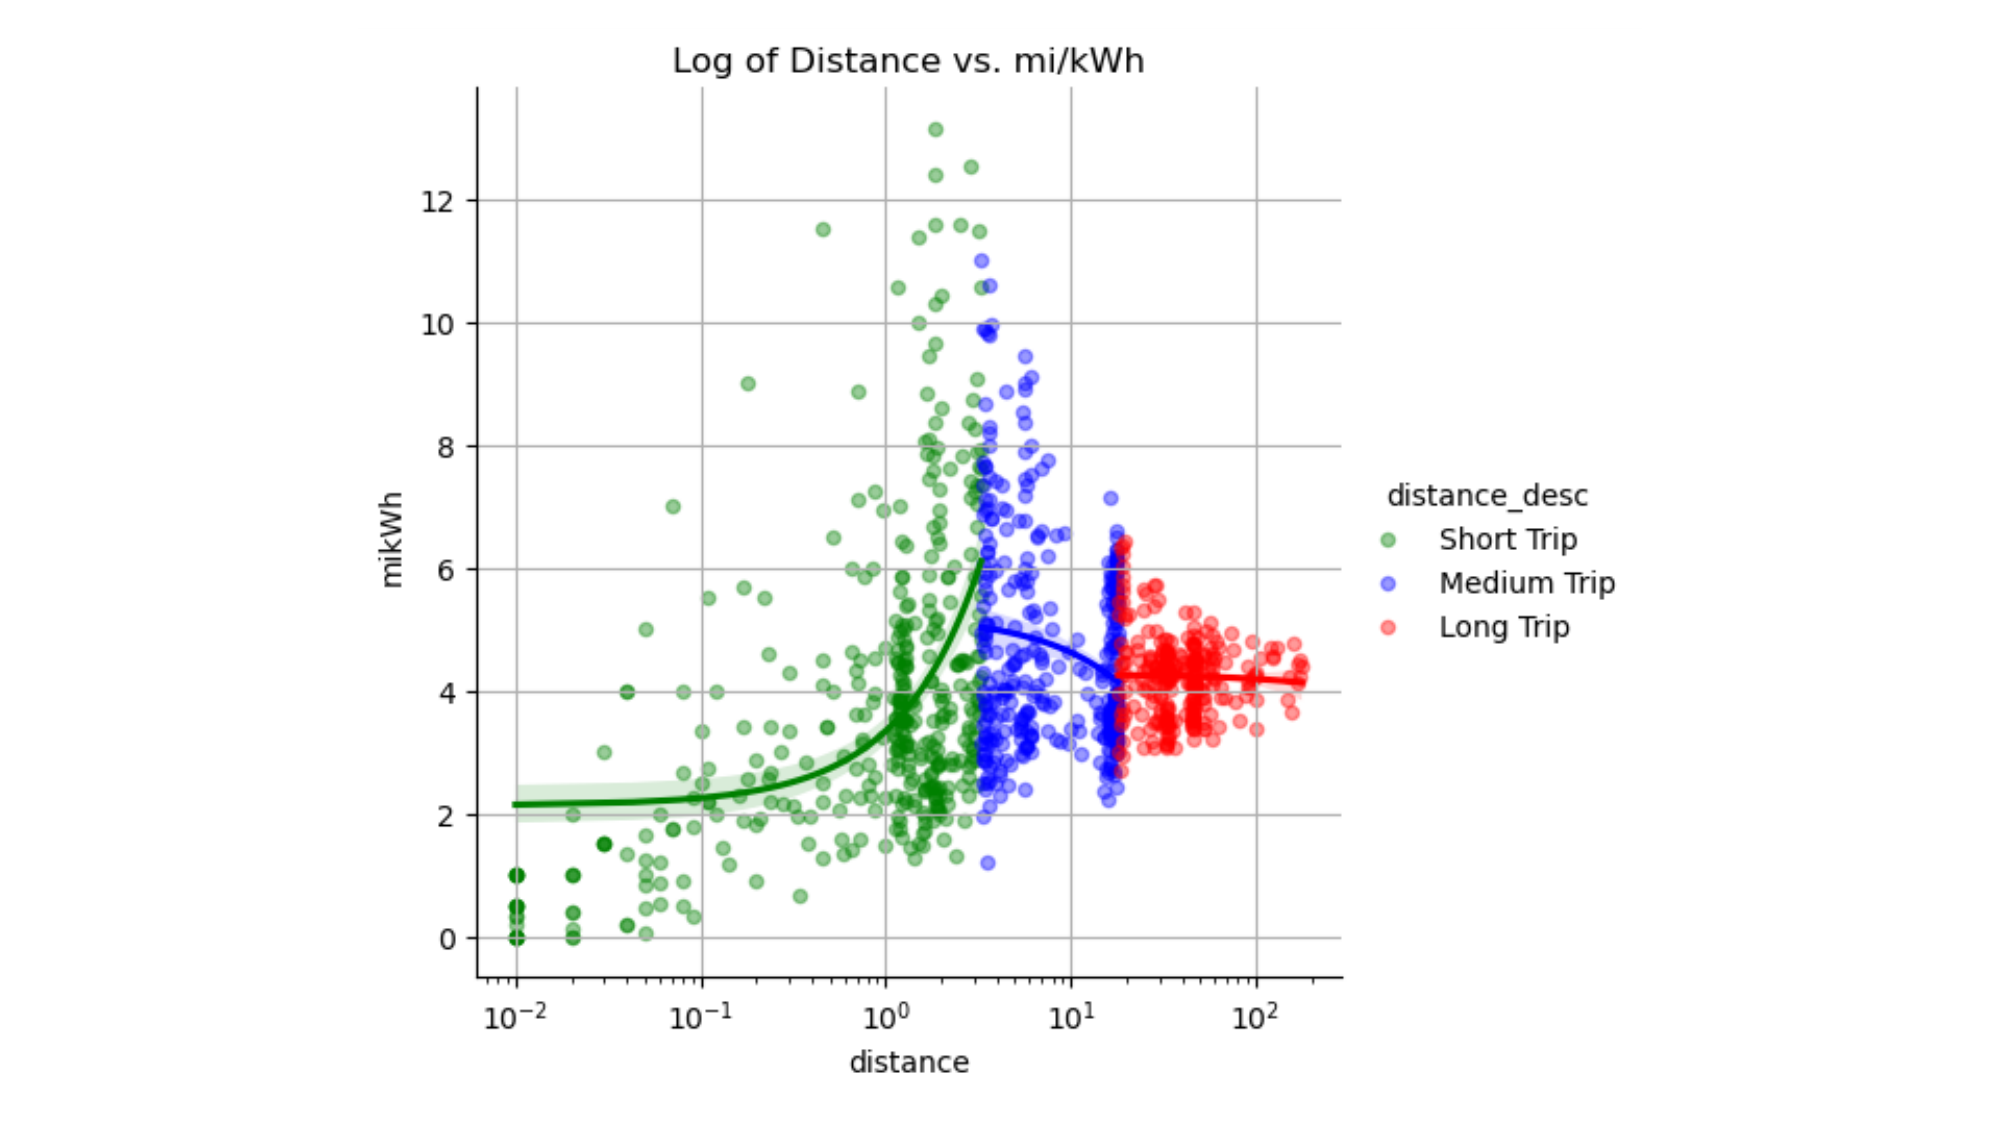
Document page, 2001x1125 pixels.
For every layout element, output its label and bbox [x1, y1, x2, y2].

picture [358, 27, 1642, 1098]
